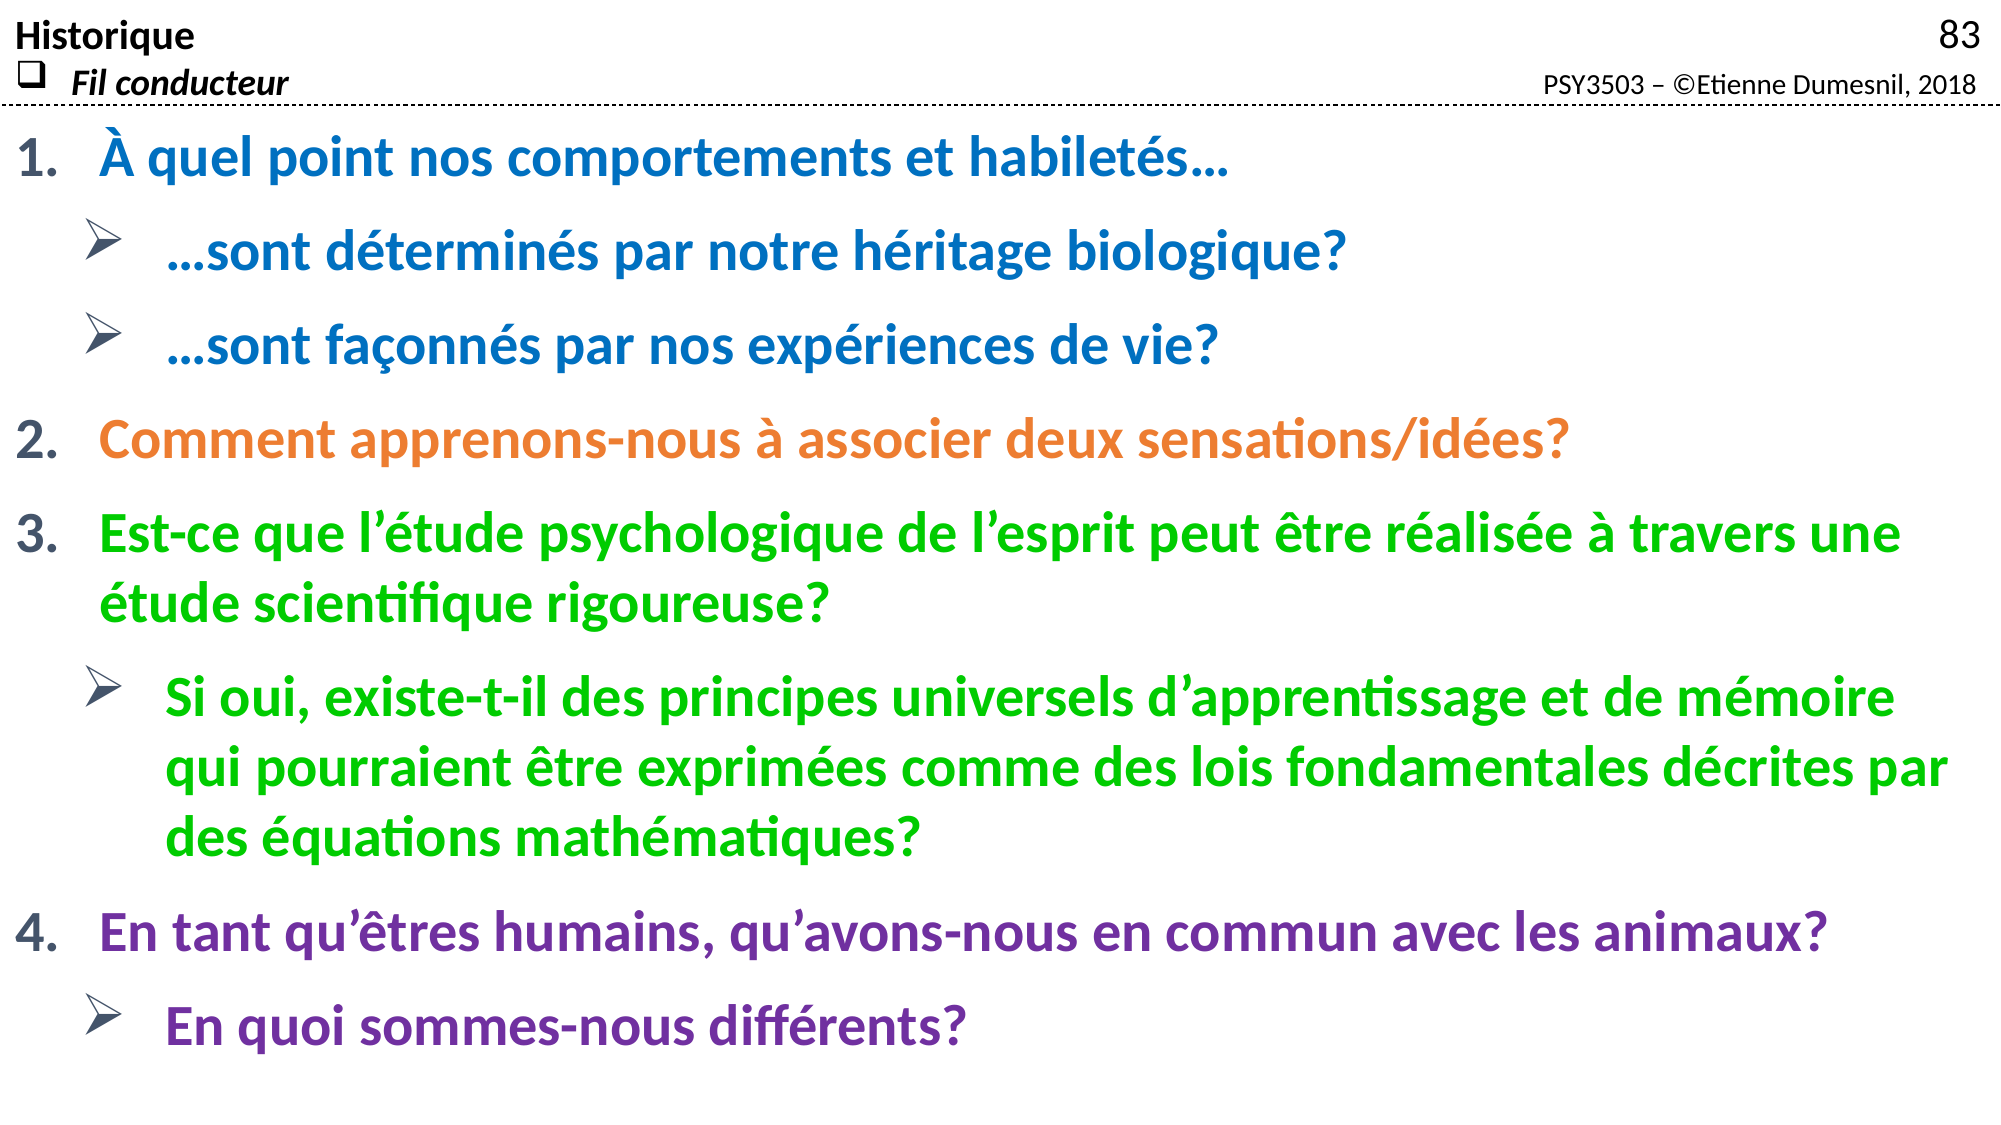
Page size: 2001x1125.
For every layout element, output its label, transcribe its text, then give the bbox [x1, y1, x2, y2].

text_box Historique Fil conducteur [0, 0, 1530, 105]
text_box À quel point nos comportements et habiletés… …sont déterminés par notre héritage biologique? …sont façonnés par nos expériences de vie? Comment apprenons-nous à associer deux sensations/idées? Est-ce que l’étude psychologique de l’esprit peut être réalisée à travers une étude scientifique rigoureuse? Si oui, existe-t-il des principes universels d’apprentissage et de mémoire qui pourraient être exprimées comme des lois fondamentales décrites par des équations mathématiques? En tant qu’êtres humains, qu’avons-nous en commun avec les animaux? En quoi sommes-nous différents? [0, 110, 2000, 1125]
